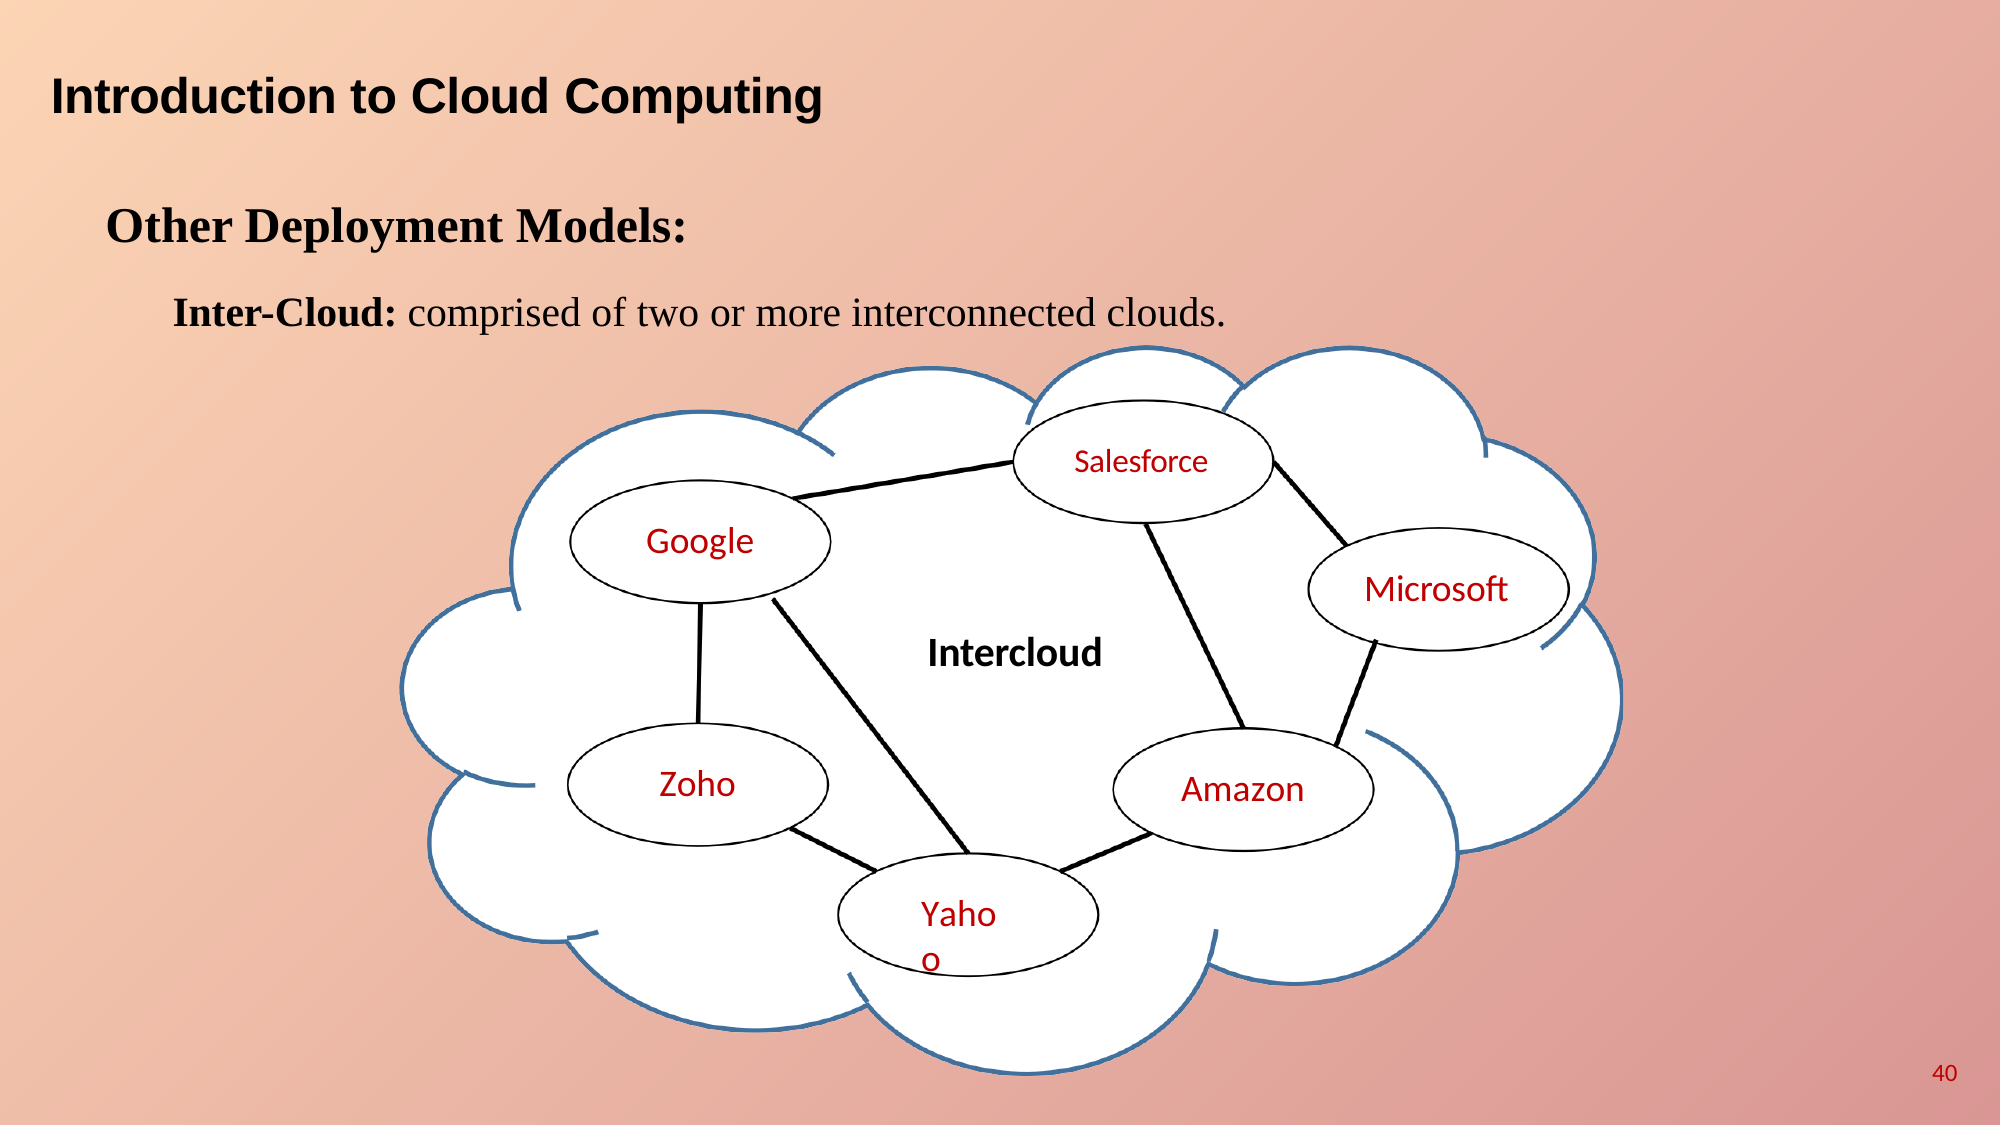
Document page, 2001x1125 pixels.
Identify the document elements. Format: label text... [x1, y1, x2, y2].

text_box Yahoo [918, 886, 1017, 979]
title Introduction to Cloud Computing [48, 61, 825, 251]
text_box Intercloud [925, 622, 1107, 675]
text_box Other Deployment Models: Inter-Cloud: comprised of two or more interconnected clouds. [103, 190, 1227, 335]
text_box [399, 345, 1624, 1076]
text_box Google [643, 514, 757, 562]
slide_number 40 [1925, 1060, 1964, 1125]
text_box Microsoft [1362, 561, 1514, 609]
text_box Salesforce [1072, 437, 1214, 480]
text_box Amazon [1179, 761, 1307, 809]
text_box Zoho [657, 756, 738, 804]
